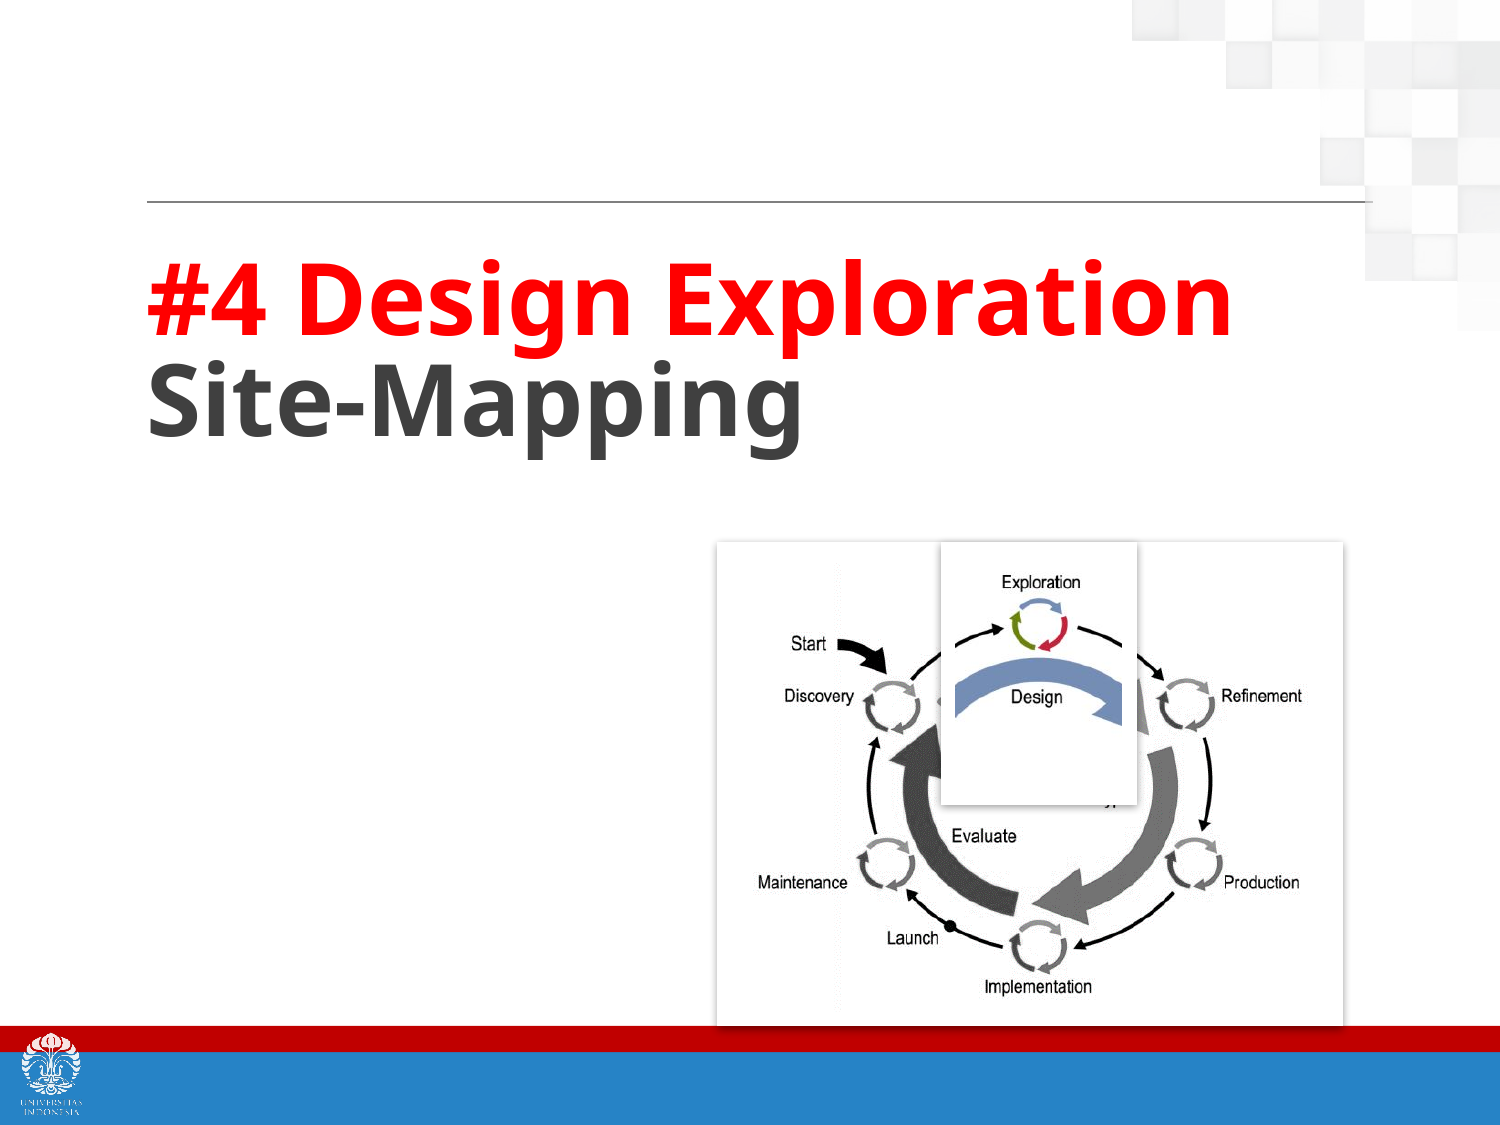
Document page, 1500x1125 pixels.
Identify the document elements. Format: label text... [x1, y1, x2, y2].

title #4 Design Exploration Site-Mapping [131, 317, 1369, 473]
picture [0, 1025, 101, 1124]
picture [731, 555, 1329, 1012]
picture [899, 0, 1500, 331]
